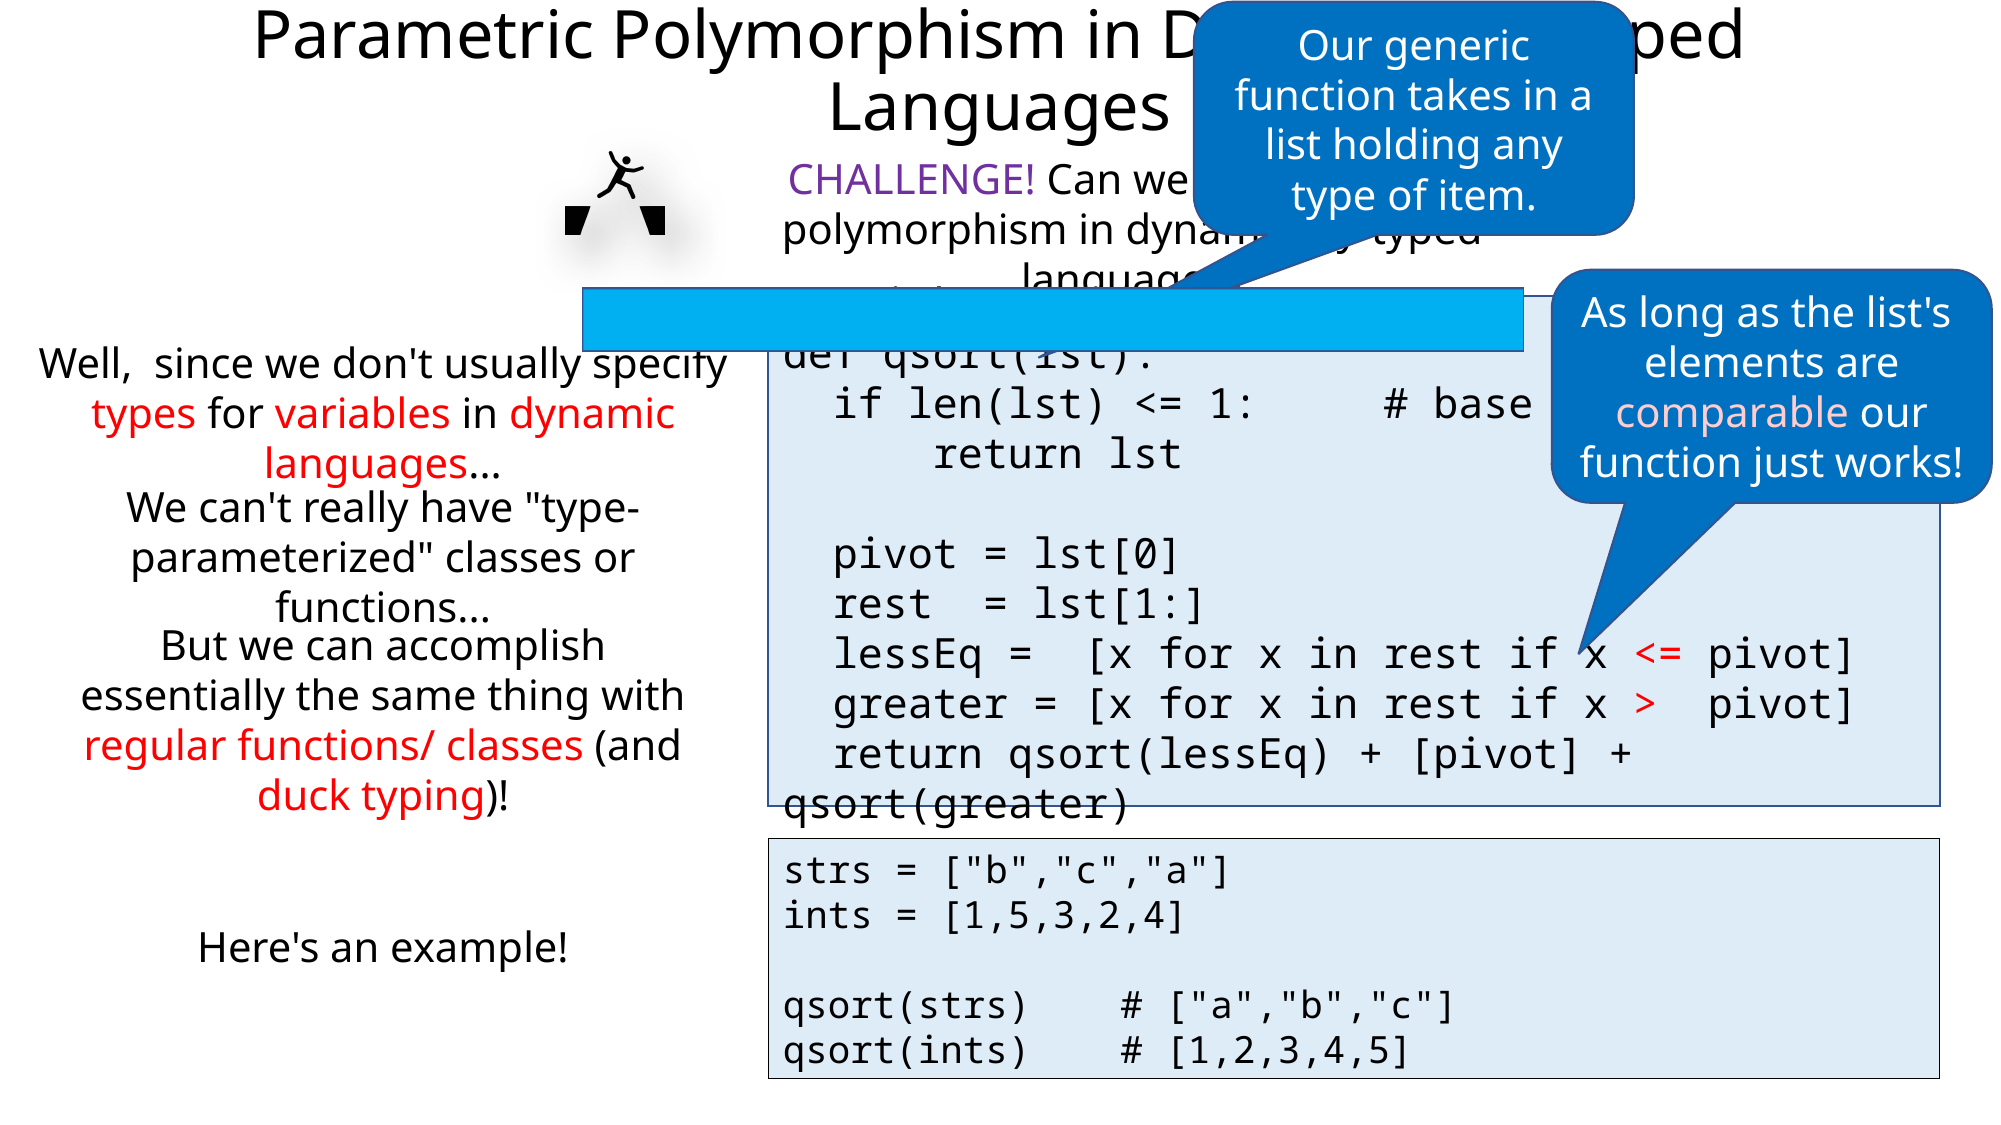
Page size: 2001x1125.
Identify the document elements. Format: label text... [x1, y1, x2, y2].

text_box # Quicksort in python! def qsort(lst): if len(lst) <= 1: # base case return lst pivot = lst[0] rest = lst[1:] lessEq = [x for x in rest if x <= pivot] greater = [x for x in rest if x > pivot] return qsort(lessEq) + [pivot] + qsort(greater) [767, 295, 1941, 807]
text_box Here's an example! [65, 913, 701, 979]
title Parametric Polymorphism in Dynamically Typed Languages [1600, 0, 1863, 147]
text_box [582, 288, 1524, 351]
text_box Our generic function takes in a list holding any type of item. [1167, 262, 1306, 287]
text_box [565, 135, 1591, 262]
text_box We can't really have "type-parameterized" classes or functions... [39, 473, 727, 611]
text_box But we can accomplish essentially the same thing with regular functions/ classes (and duck typing)! [39, 611, 727, 827]
text_box As long as the list's elements are comparable our function just works! [1550, 268, 1993, 655]
text_box Our generic function takes in a list holding any type of item. [1192, 0, 1635, 236]
text_box Well, since we don't usually specify types for variables in dynamic languages... [3, 329, 763, 495]
title Parametric Polymorphism in Dynamically Typed Languages [137, 0, 1227, 147]
text_box strs = ["b","c","a"] ints = [1,5,3,2,4] qsort(strs) # ["a","b","c"] qsort(ints) # [1,2,3,4,5] [768, 838, 1940, 1079]
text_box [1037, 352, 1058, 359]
